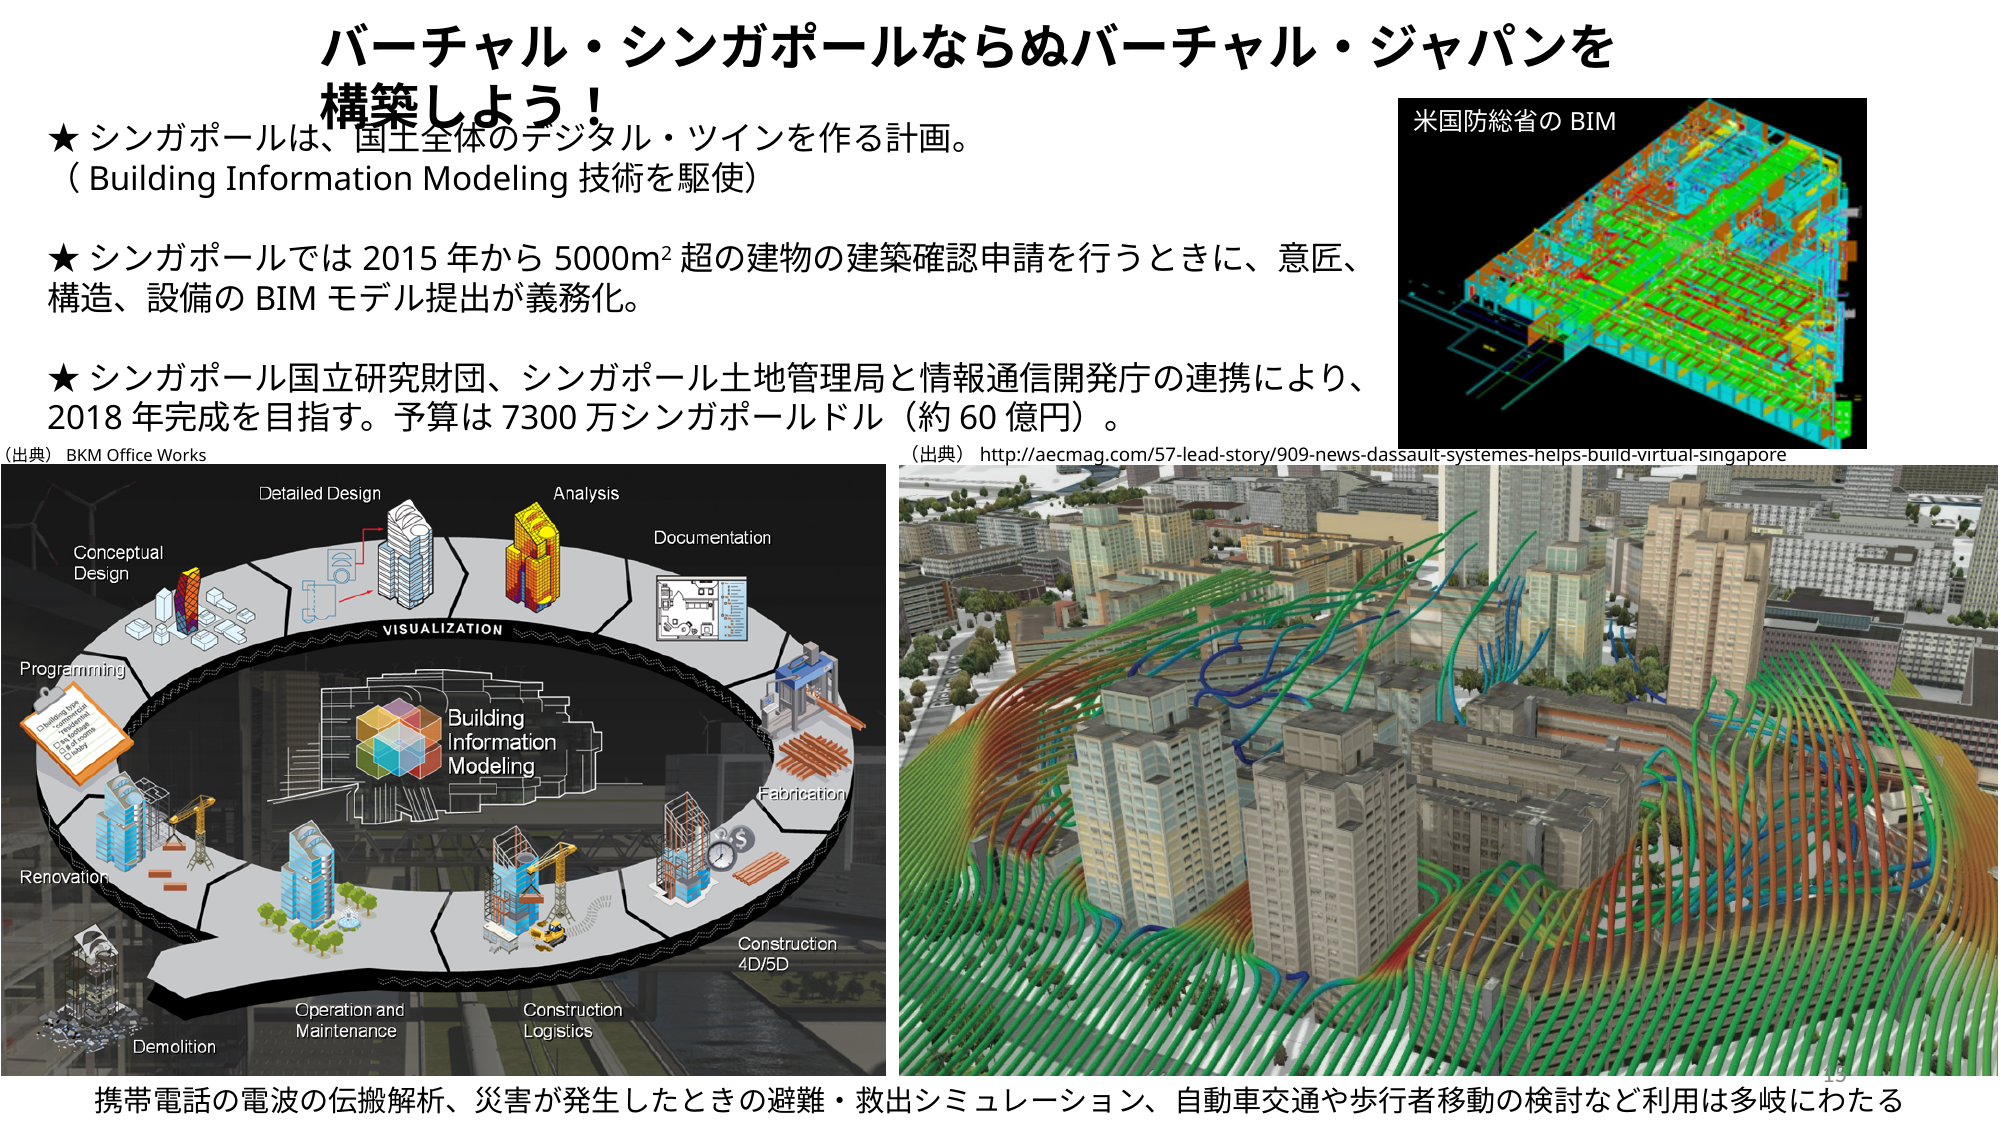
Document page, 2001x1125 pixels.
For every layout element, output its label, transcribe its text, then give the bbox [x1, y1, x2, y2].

text_box （出典）BKM Office Works [0, 437, 222, 473]
slide_number 15 [1412, 1076, 1863, 1103]
text_box 携帯電話の電波の伝搬解析、災害が発生したときの避難・救出シミュレーション、自動車交通や歩行者移動の検討など利用は多岐にわたる [0, 1074, 2000, 1125]
picture [899, 465, 1998, 1076]
text_box （出典）http://aecmag.com/57-lead-story/909-news-dassault-systemes-helps-build-virtual-singapore [885, 435, 1900, 473]
text_box バーチャル・シンガポールならぬバーチャル・ジャパンを構築しよう！ [305, 8, 1683, 144]
picture [1398, 98, 1867, 449]
text_box ★シンガポールは、国土全体のデジタル・ツインを作る計画。 （Building Information Modeling技術を駆使） ★シンガポールでは2015年から5000m2超の建物の建築確認申請を行うときに、意匠、構造、設備のBIMモデル提出が義務化。 ★シンガポール国立研究財団、シンガポール土地管理局と情報通信開発庁の連携により、2018年完成を目指す。予算は7300万シンガポールドル（約60億円）。 [32, 109, 1377, 445]
picture [1, 464, 886, 1076]
